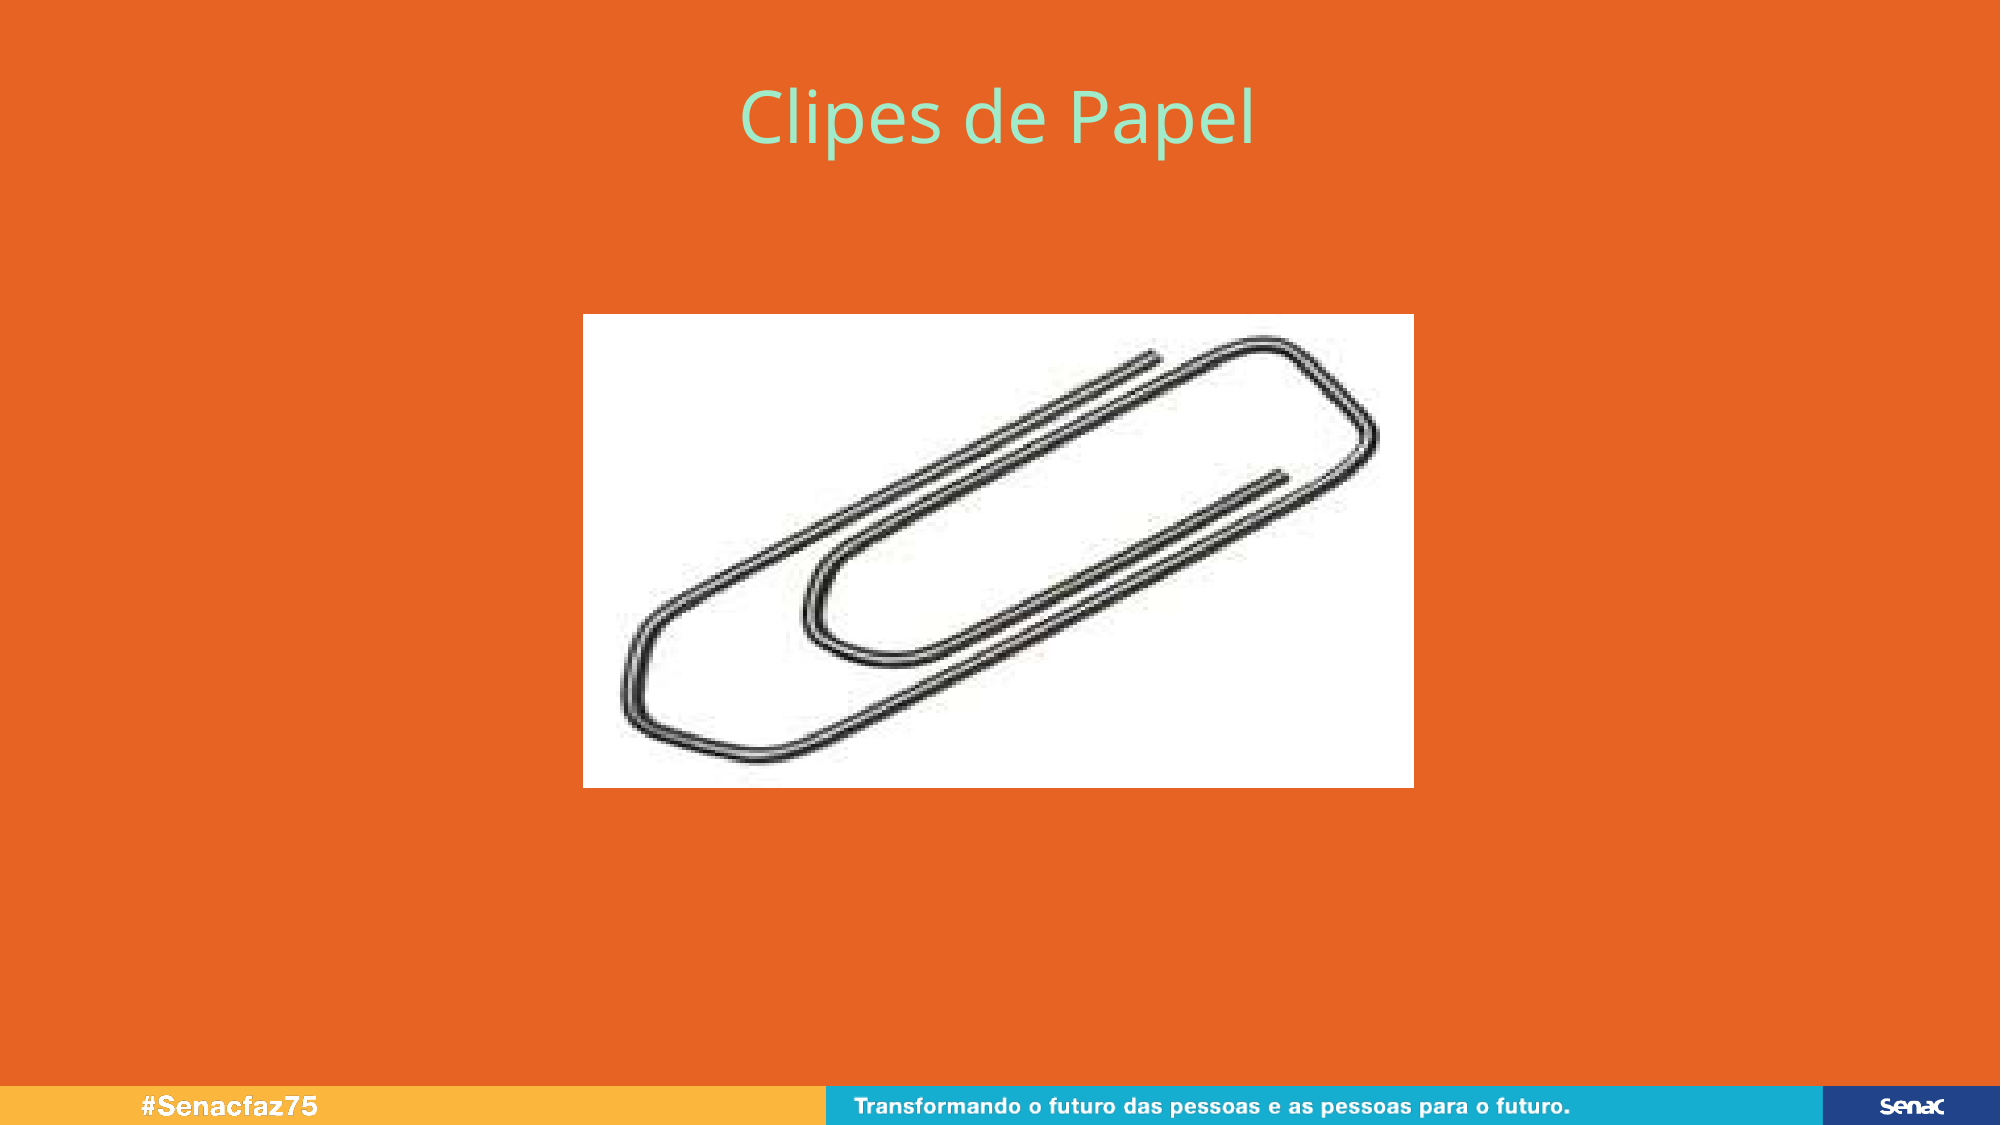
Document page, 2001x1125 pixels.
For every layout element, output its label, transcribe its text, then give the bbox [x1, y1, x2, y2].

picture [0, 1078, 2000, 1125]
text_box Clipes de Papel [69, 63, 1928, 166]
picture [583, 314, 1414, 788]
